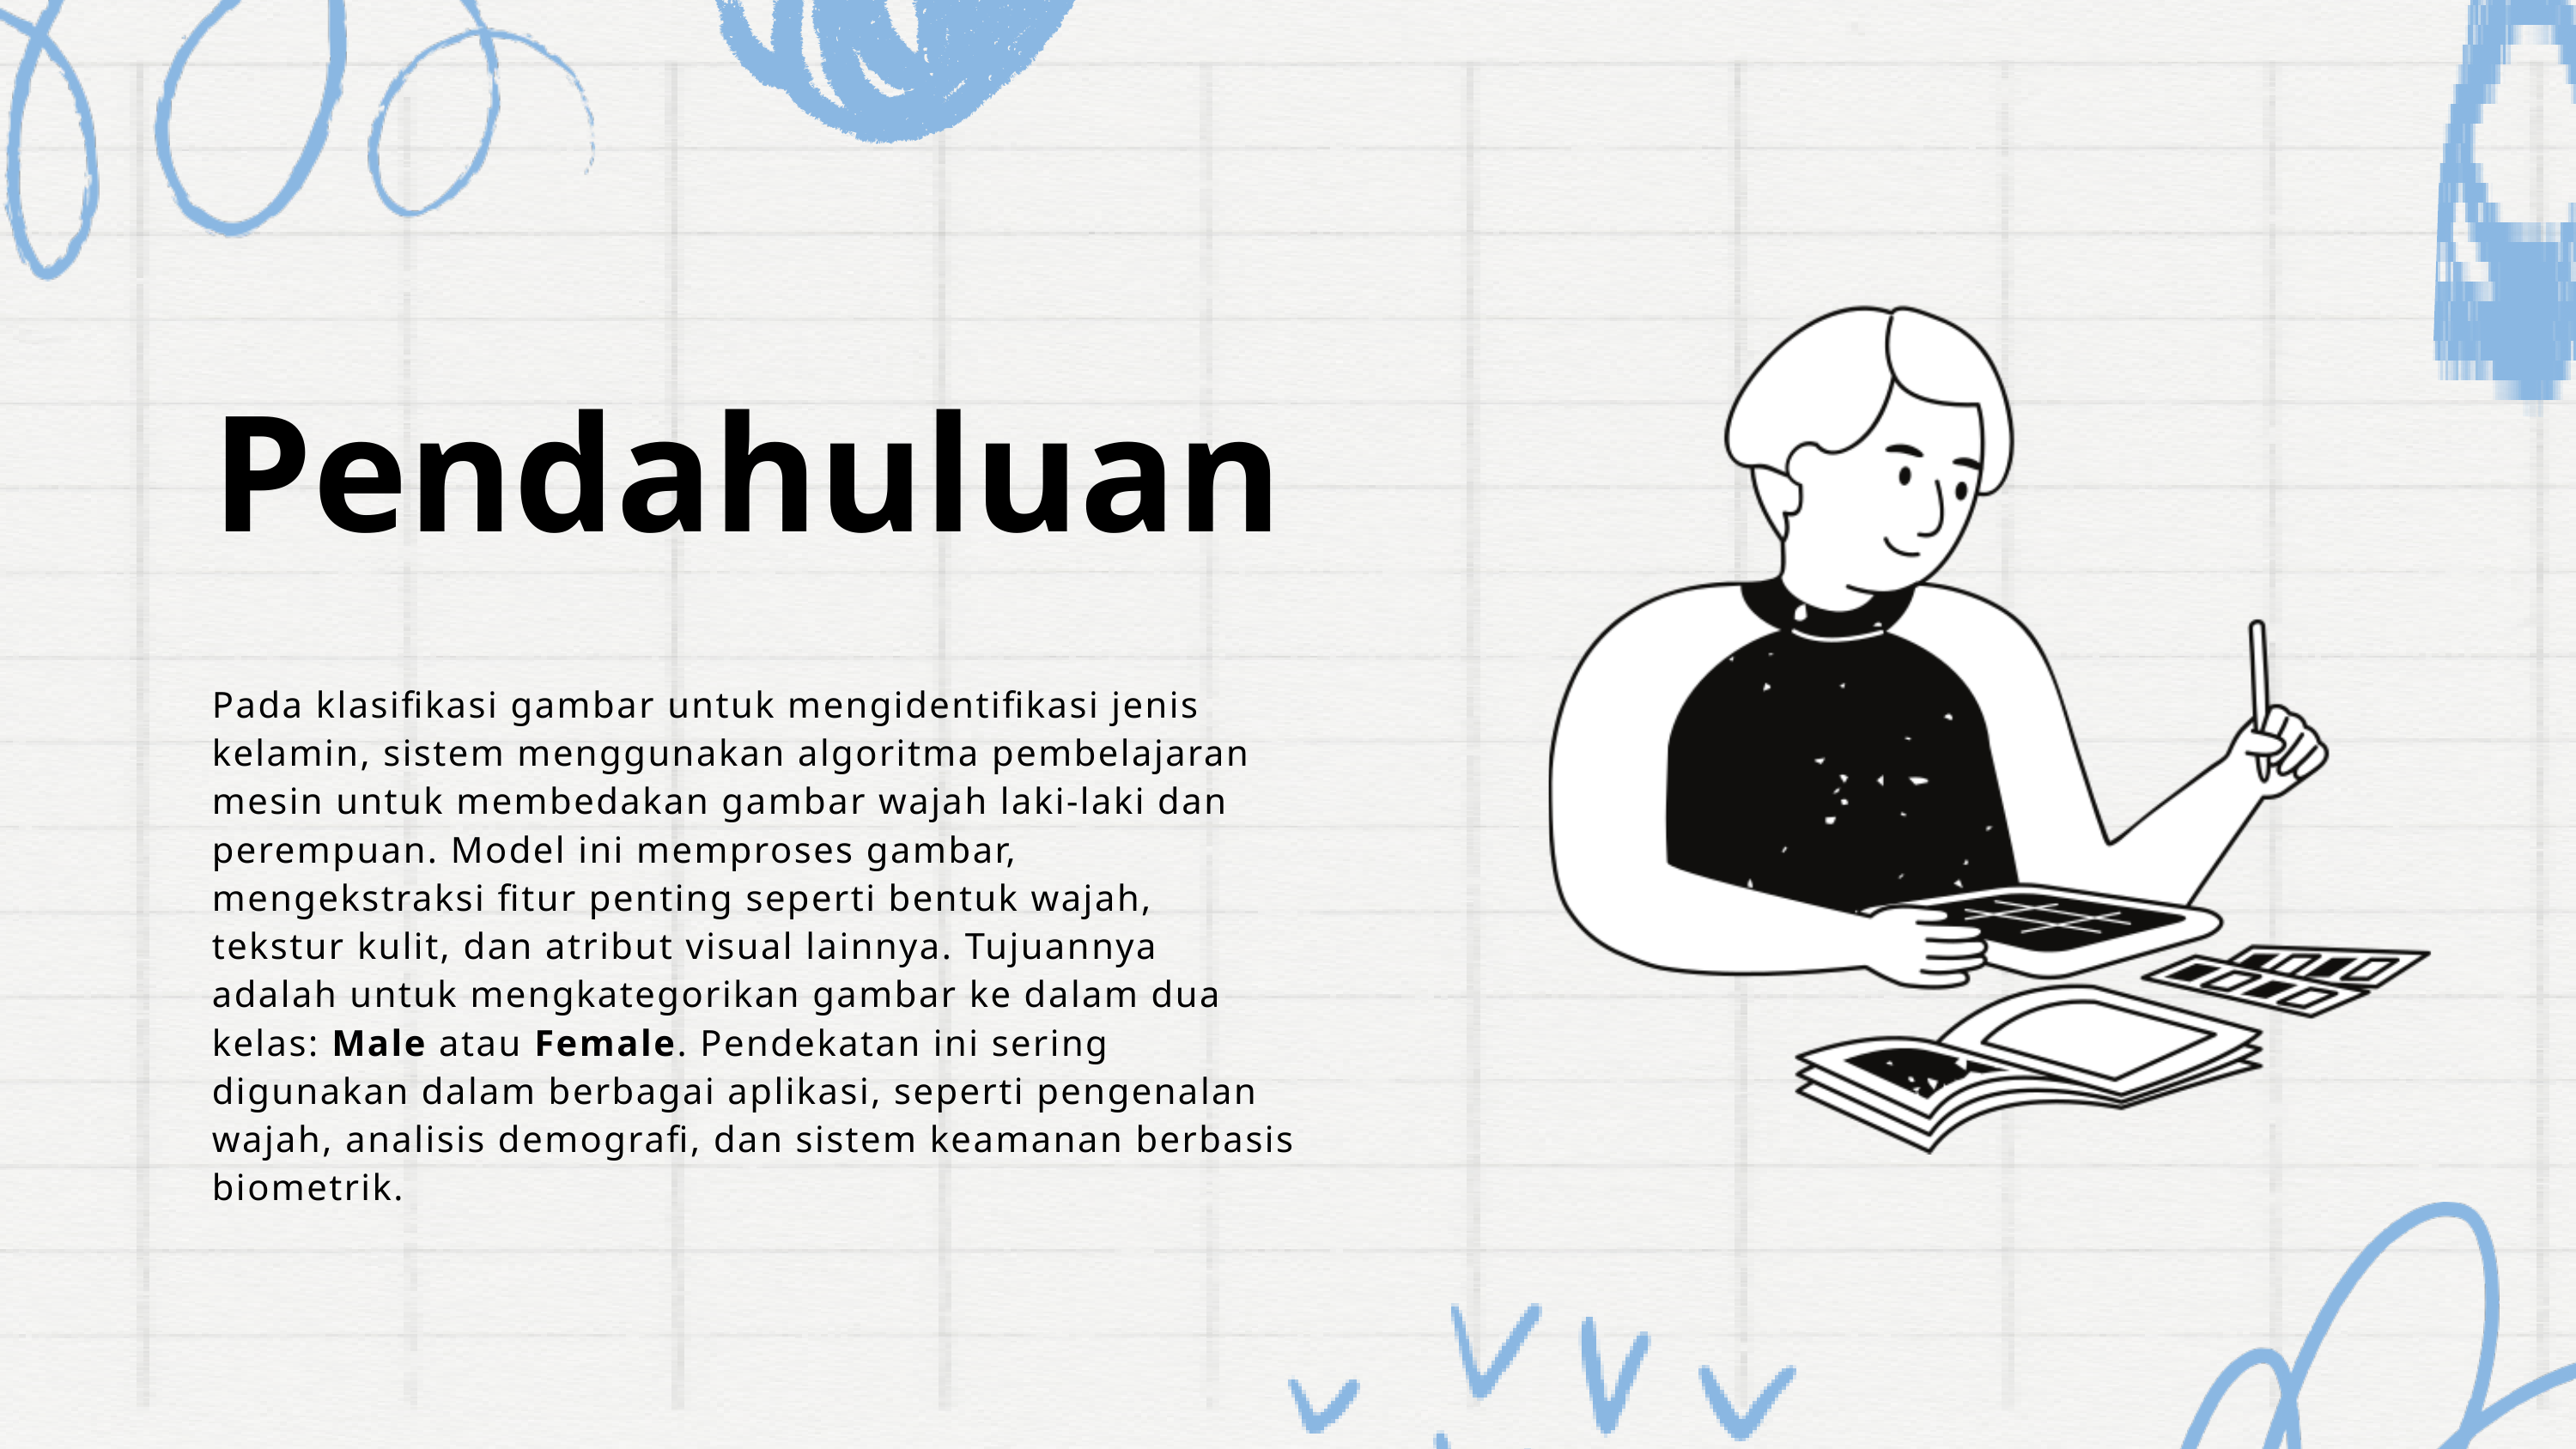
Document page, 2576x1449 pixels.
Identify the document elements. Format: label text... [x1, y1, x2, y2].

text_box [704, 0, 1113, 145]
text_box [1548, 294, 2432, 1155]
text_box [0, 0, 2576, 1449]
text_box [1288, 1303, 1862, 1449]
text_box [2162, 1202, 2576, 1449]
text_box [2431, 0, 2576, 419]
text_box [0, 0, 596, 282]
text_box Pendahuluan [211, 408, 1318, 565]
text_box Pada klasifikasi gambar untuk mengidentifikasi jenis kelamin, sistem menggunakan algoritma pembelajaran mesin untuk membedakan gambar wajah laki-laki dan perempuan. Model ini memproses gambar, mengekstraksi fitur penting seperti bentuk wajah, tekstur kulit, dan atribut visual lainnya. Tujuannya adalah untuk mengkategorikan gambar ke dalam dua kelas: Male atau Female. Pendekatan ini sering digunakan dalam berbagai aplikasi, seperti pengenalan wajah, analisis demografi, dan sistem keamanan berbasis biometrik. [211, 676, 1298, 1208]
